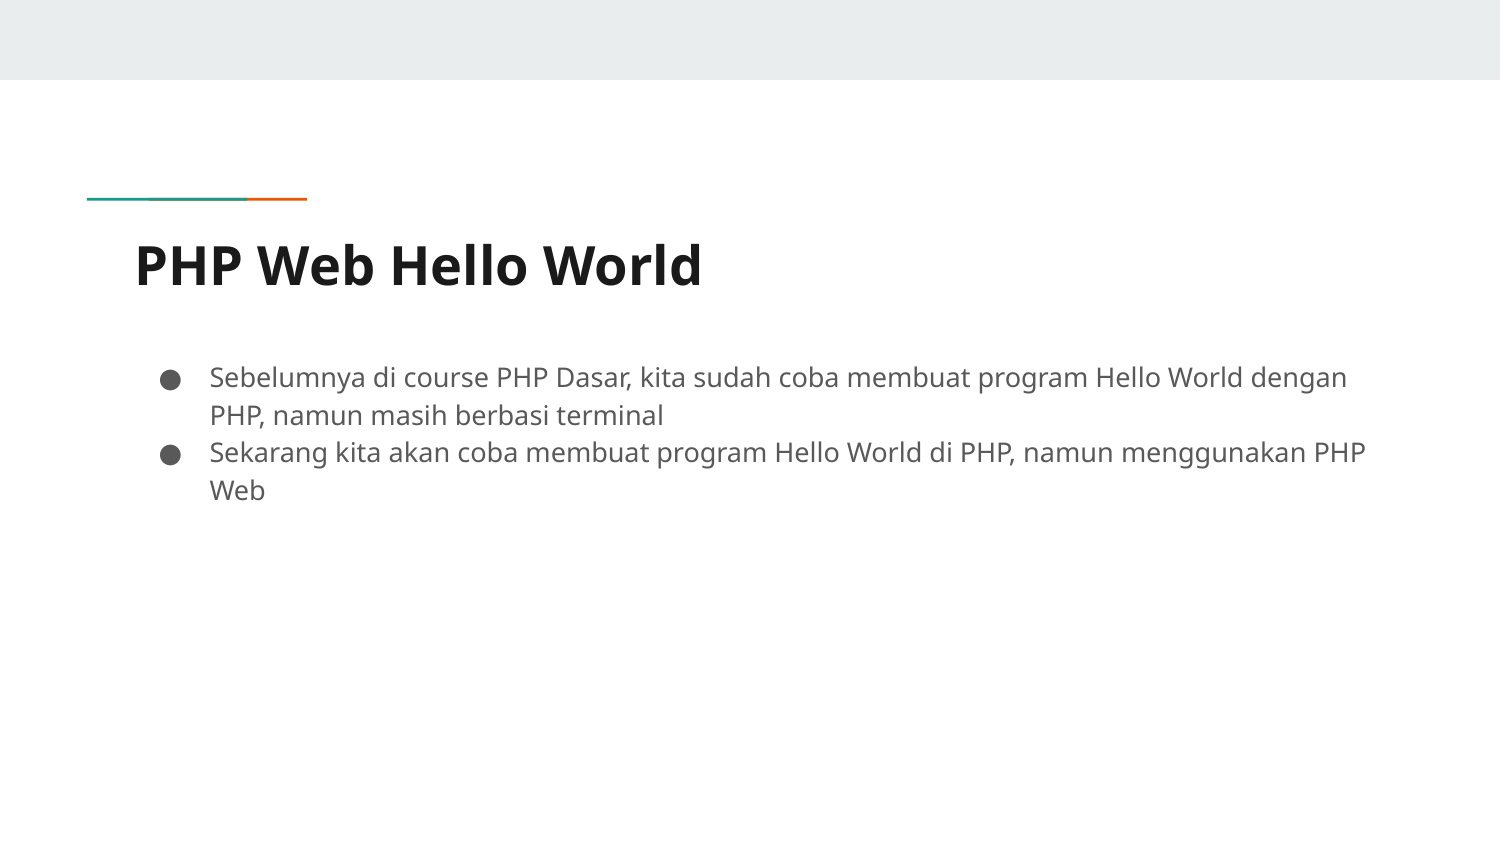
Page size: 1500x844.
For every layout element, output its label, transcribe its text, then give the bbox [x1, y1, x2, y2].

title PHP Web Hello World [119, 216, 1381, 305]
list Sebelumnya di course PHP Dasar, kita sudah coba membuat program Hello World dengan PHP, namun masih berbasi terminal Sekarang kita akan coba membuat program Hello World di PHP, namun menggunakan PHP Web [119, 341, 1381, 712]
